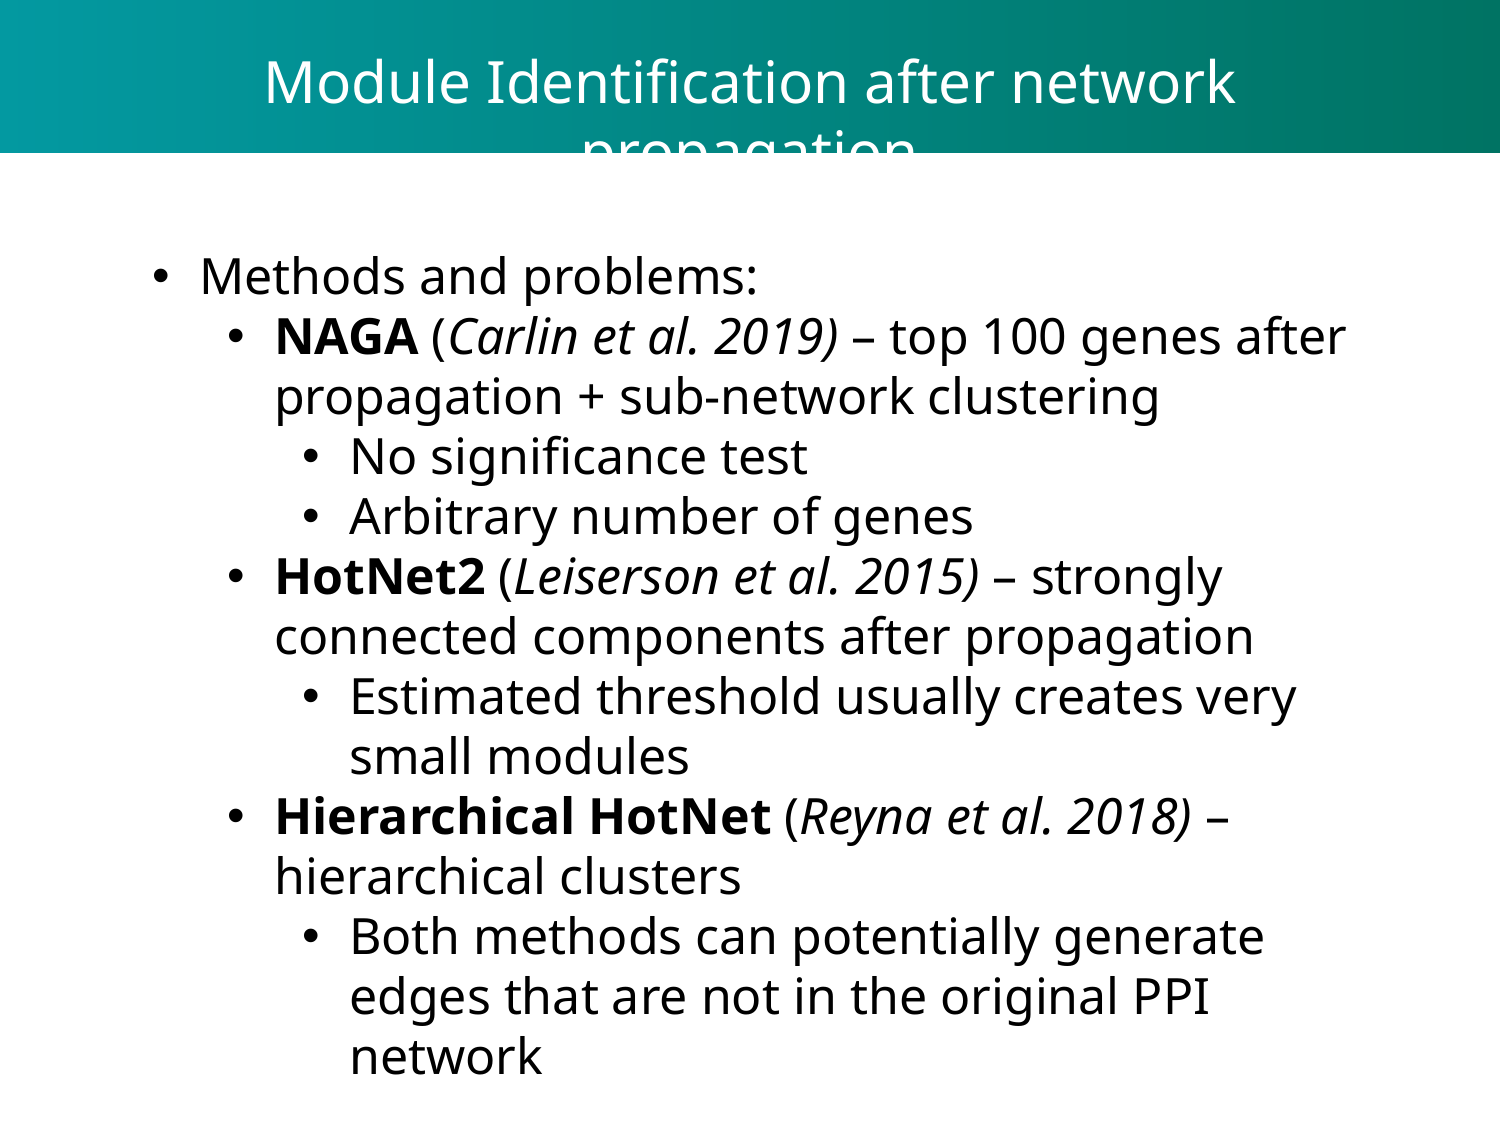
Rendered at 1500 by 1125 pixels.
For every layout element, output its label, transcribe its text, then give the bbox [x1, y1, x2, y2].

text_box Methods and problems: NAGA (Carlin et al. 2019) – top 100 genes after propagation + sub-network clustering No significance test Arbitrary number of genes HotNet2 (Leiserson et al. 2015) – strongly connected components after propagation Estimated threshold usually creates very small modules Hierarchical HotNet (Reyna et al. 2018) – hierarchical clusters Both methods can potentially generate edges that are not in the original PPI network [137, 237, 1395, 1125]
text_box Module Identification after network propagation [105, 37, 1395, 193]
